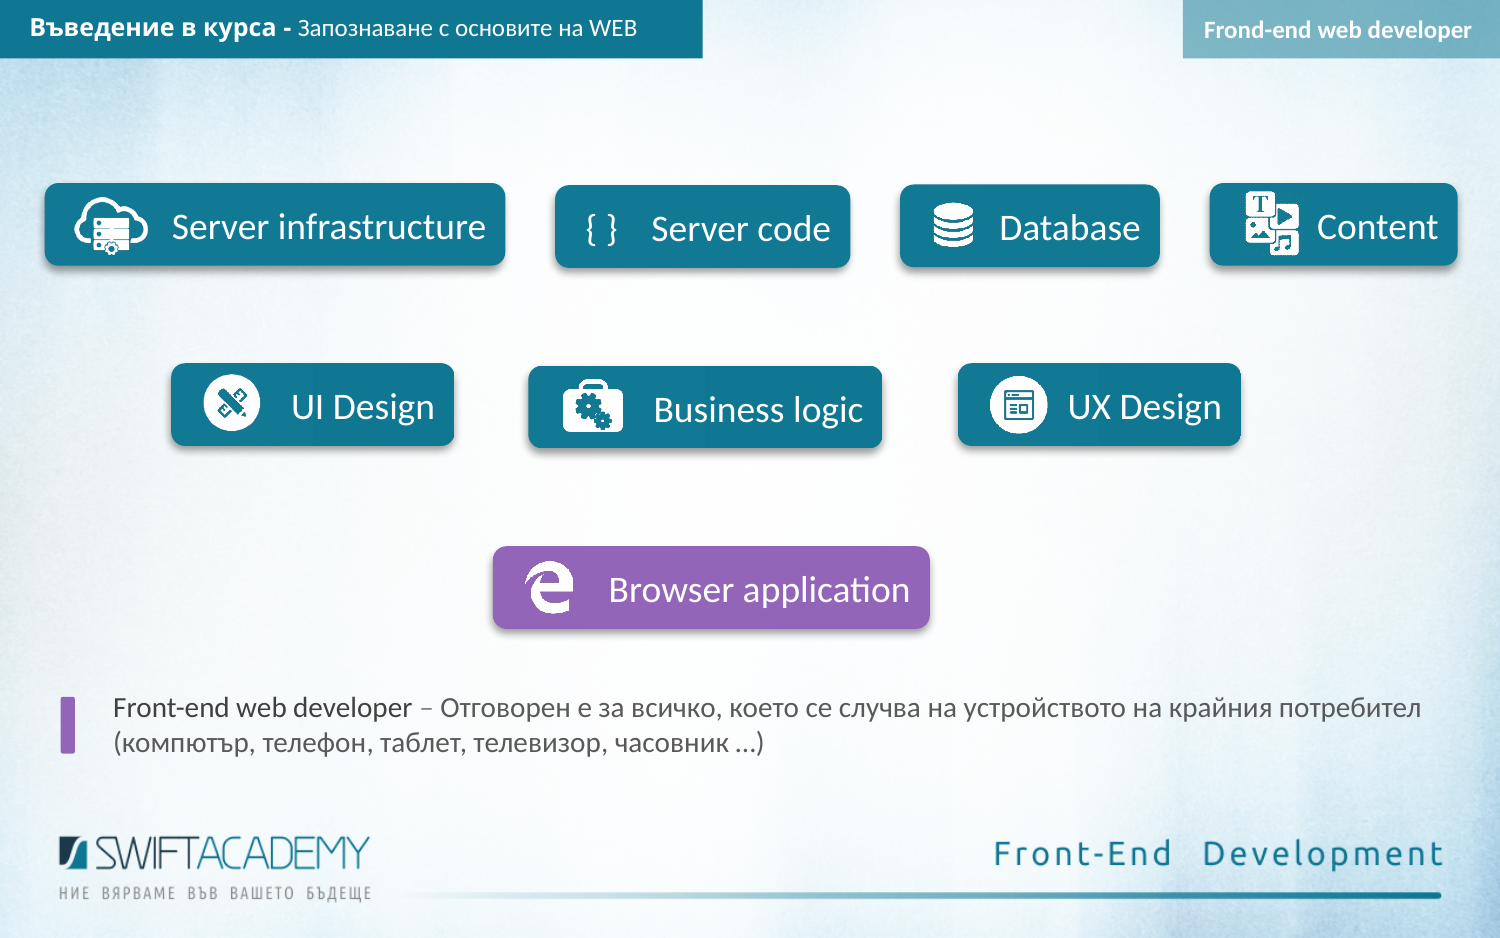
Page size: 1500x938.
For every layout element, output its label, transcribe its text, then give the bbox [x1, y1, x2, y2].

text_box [171, 363, 455, 446]
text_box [1209, 182, 1458, 266]
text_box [492, 546, 930, 629]
text_box [1182, 0, 1500, 59]
text_box Frond-end web developer [1189, 6, 1488, 52]
text_box Въведение в курса - Запознаване с основите на WEB [14, 4, 691, 49]
text_box [0, 0, 704, 59]
text_box [59, 695, 76, 755]
picture [0, 0, 1500, 938]
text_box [44, 182, 506, 266]
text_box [957, 363, 1242, 446]
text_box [528, 365, 883, 449]
text_box Front-end web developer – Отговорен е за всичко, което се случва на устройството на крайния потребител (компютър, телефон, таблет, телевизор, часовник …) [98, 681, 1490, 766]
text_box { } Server code [554, 184, 852, 269]
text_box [900, 184, 1160, 268]
